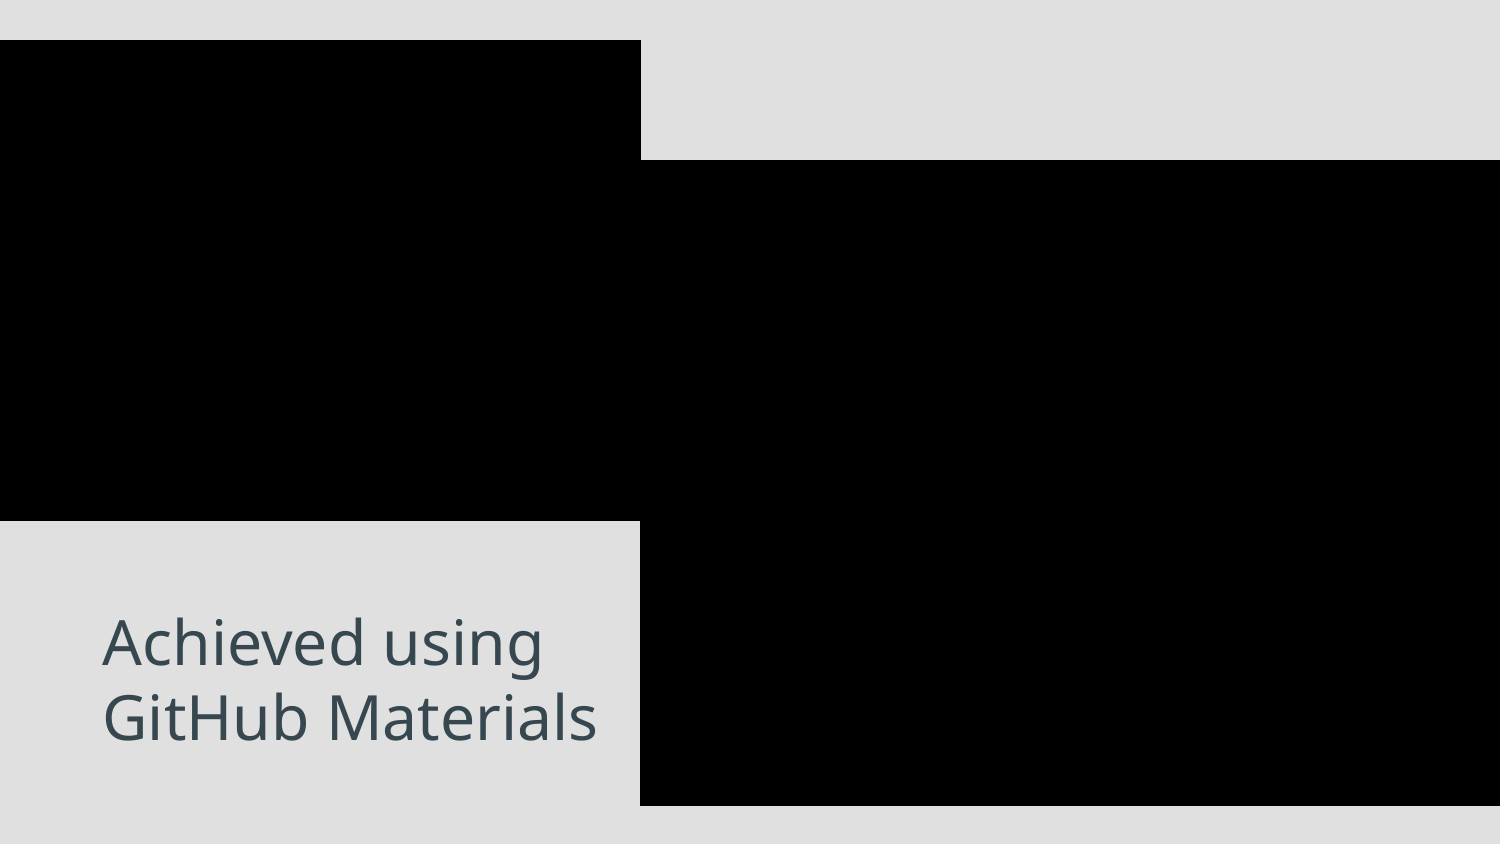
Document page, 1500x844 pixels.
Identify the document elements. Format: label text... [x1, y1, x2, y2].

title Achieved using GitHub Materials [87, 563, 635, 793]
picture [0, 40, 1500, 806]
